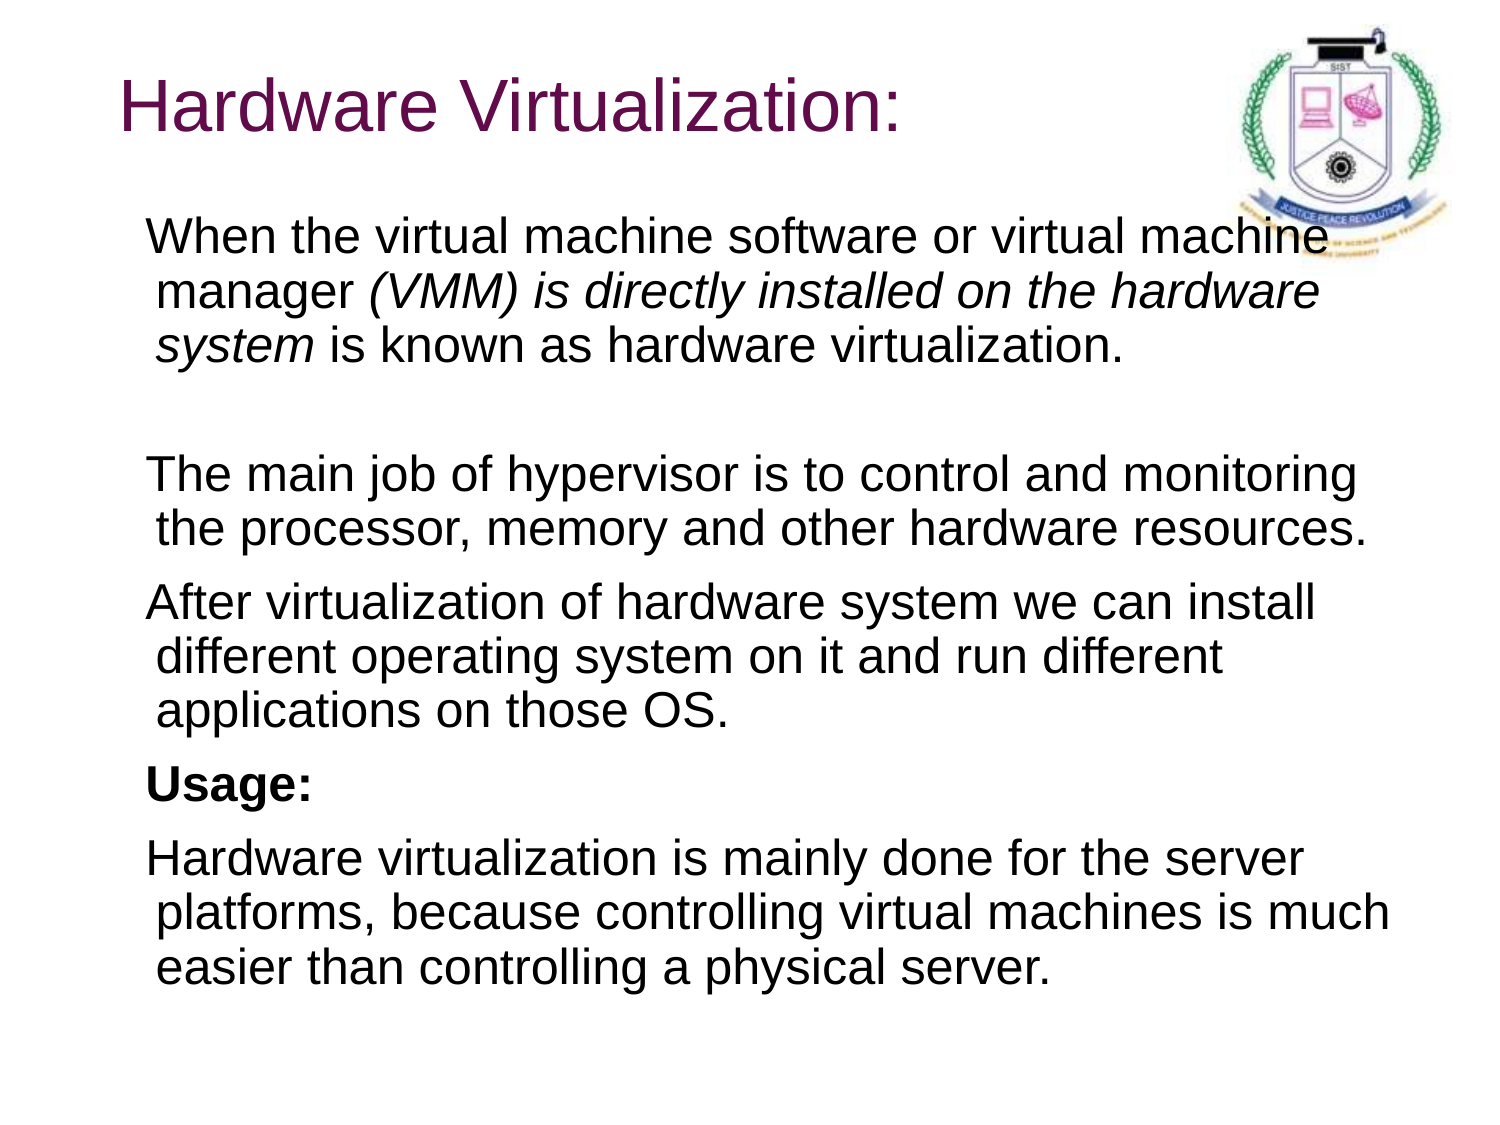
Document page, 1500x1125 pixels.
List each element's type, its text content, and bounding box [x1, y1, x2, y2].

title Hardware Virtualization: [103, 59, 1397, 203]
picture [1226, 24, 1452, 276]
list When the virtual machine software or virtual machine manager (VMM) is directly installed on the hardware system is known as hardware virtualization. The main job of hypervisor is to control and monitoring the processor, memory and other hardware resources. After virtualization of hardware system we can install different operating system on it and run different applications on those OS. Usage: Hardware virtualization is mainly done for the server platforms, because controlling virtual machines is much easier than controlling a physical server. [103, 203, 1416, 1014]
